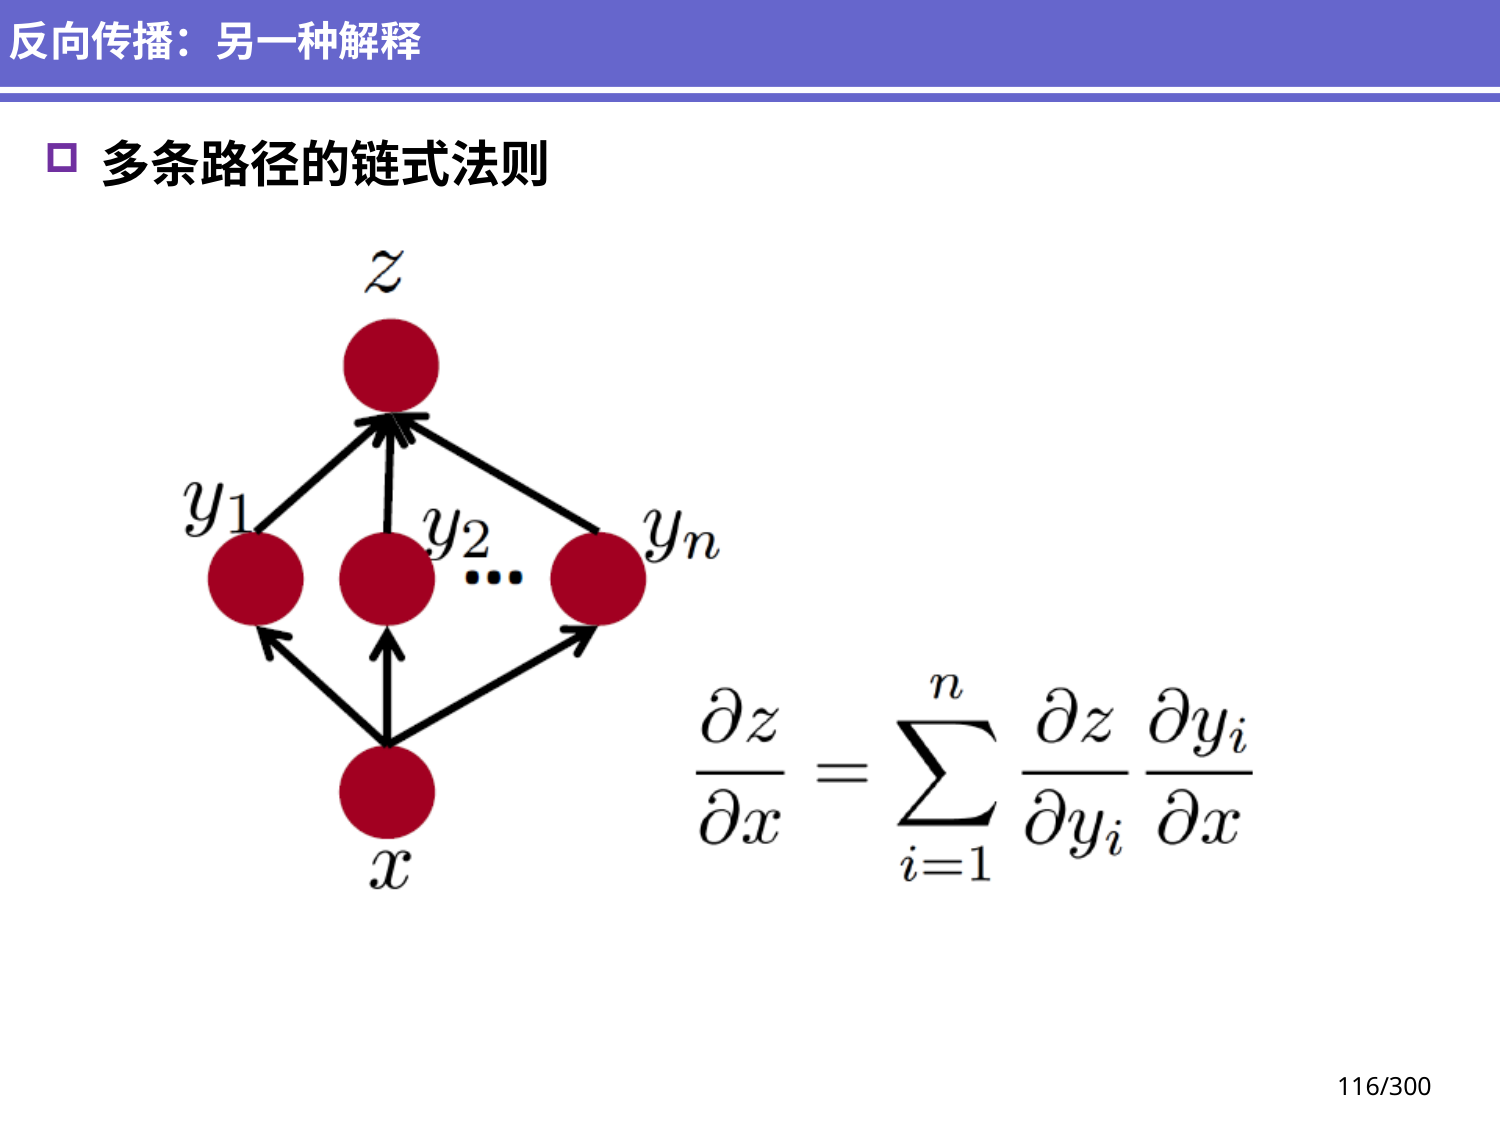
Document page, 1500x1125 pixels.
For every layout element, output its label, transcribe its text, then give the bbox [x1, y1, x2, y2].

text_box 多条路径的链式法则 [29, 125, 1447, 1047]
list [162, 217, 1314, 955]
title 反向传播：另一种解释 [0, 7, 1309, 73]
slide_number 116/300 [1291, 1058, 1447, 1112]
